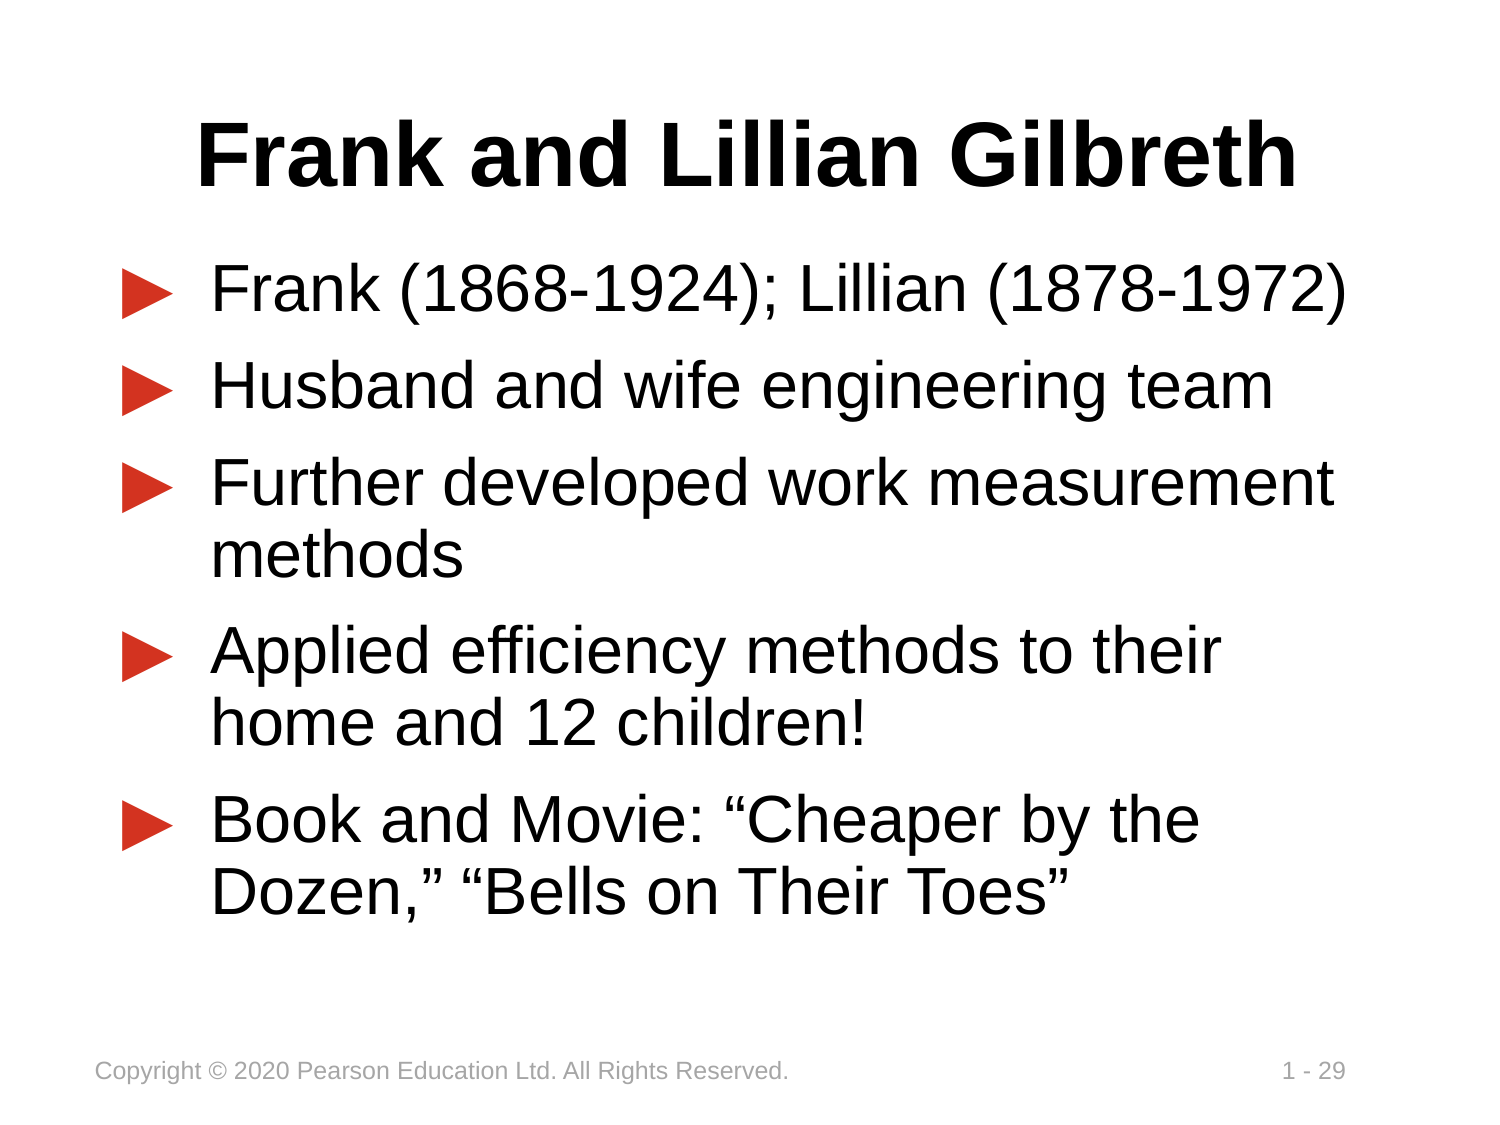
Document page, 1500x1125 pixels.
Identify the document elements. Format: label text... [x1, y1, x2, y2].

text_box Frank (1868-1924); Lillian (1878-1972) Husband and wife engineering team Further developed work measurement methods Applied efficiency methods to their home and 12 children! Book and Movie: “Cheaper by the Dozen,” “Bells on Their Toes” [106, 245, 1423, 1025]
title Frank and Lillian Gilbreth [110, 83, 1386, 216]
